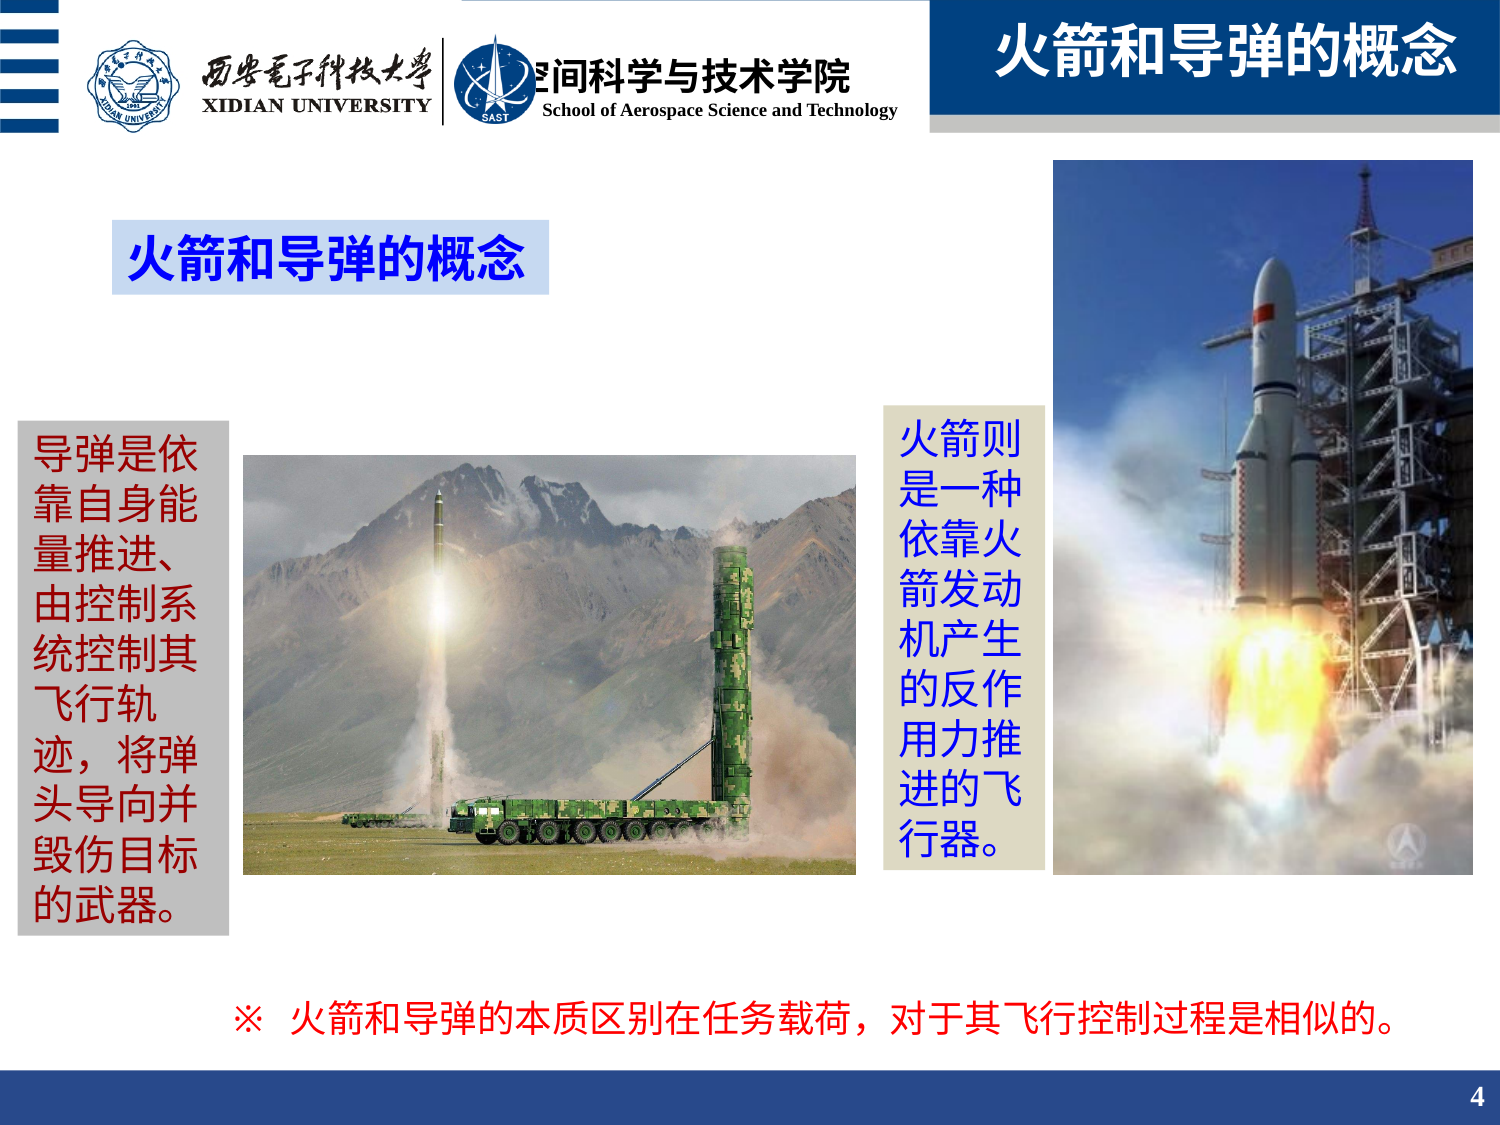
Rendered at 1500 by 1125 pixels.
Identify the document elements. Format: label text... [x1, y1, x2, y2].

picture [0, 0, 1500, 1070]
text_box 火箭则是一种依靠火箭发动机产生的反作用力推进的飞行器。 [883, 405, 1046, 871]
text_box 火箭和导弹的概念 [978, 7, 1475, 92]
text_box 火箭和导弹的本质区别在任务载荷，对于其飞行控制过程是相似的。 [218, 987, 1441, 1048]
text_box 火箭和导弹的概念 [112, 219, 550, 295]
text_box 导弹是依靠自身能量推进、由控制系统控制其飞行轨迹，将弹头导向并毁伤目标的武器。 [17, 420, 230, 936]
